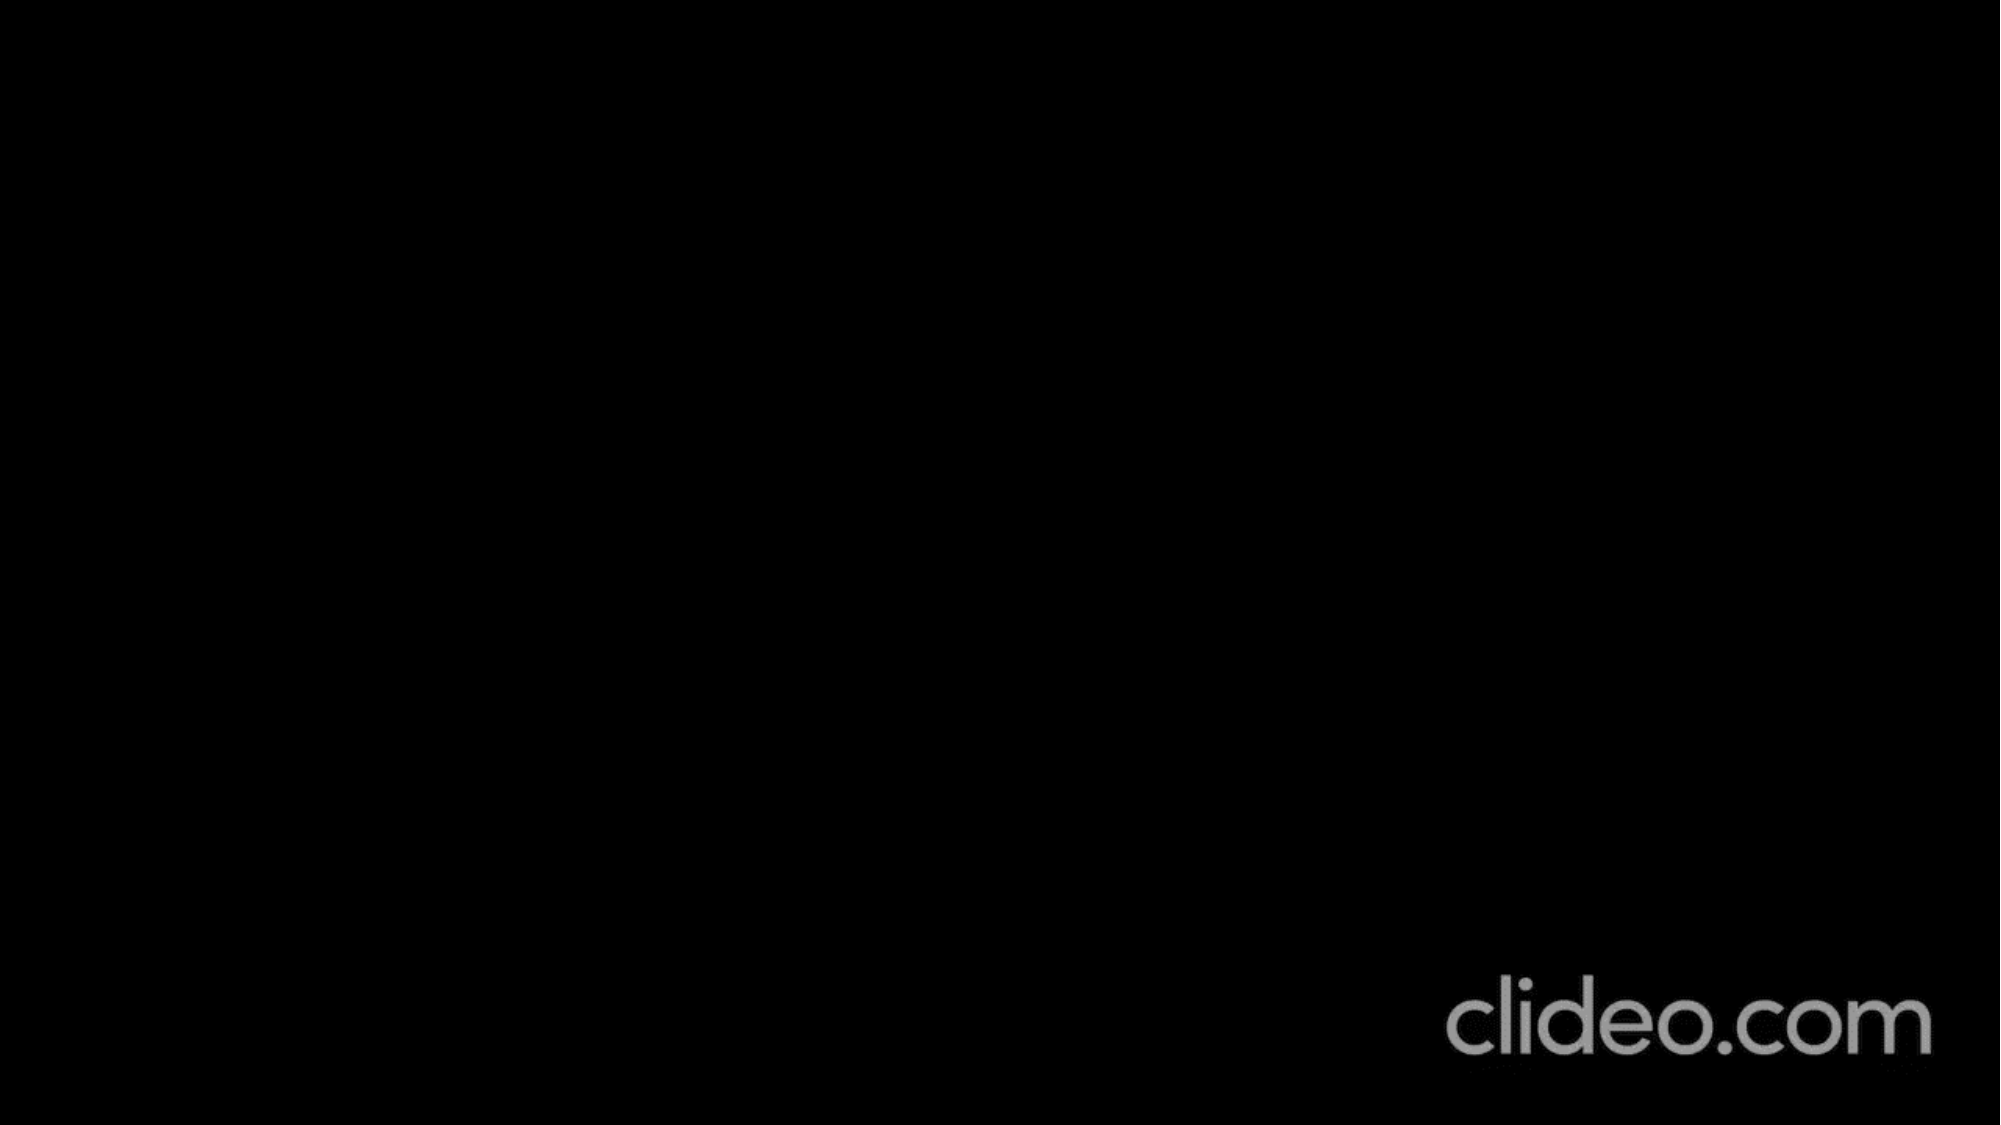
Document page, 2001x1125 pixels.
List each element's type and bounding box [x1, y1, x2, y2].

list [0, 0, 2000, 1125]
